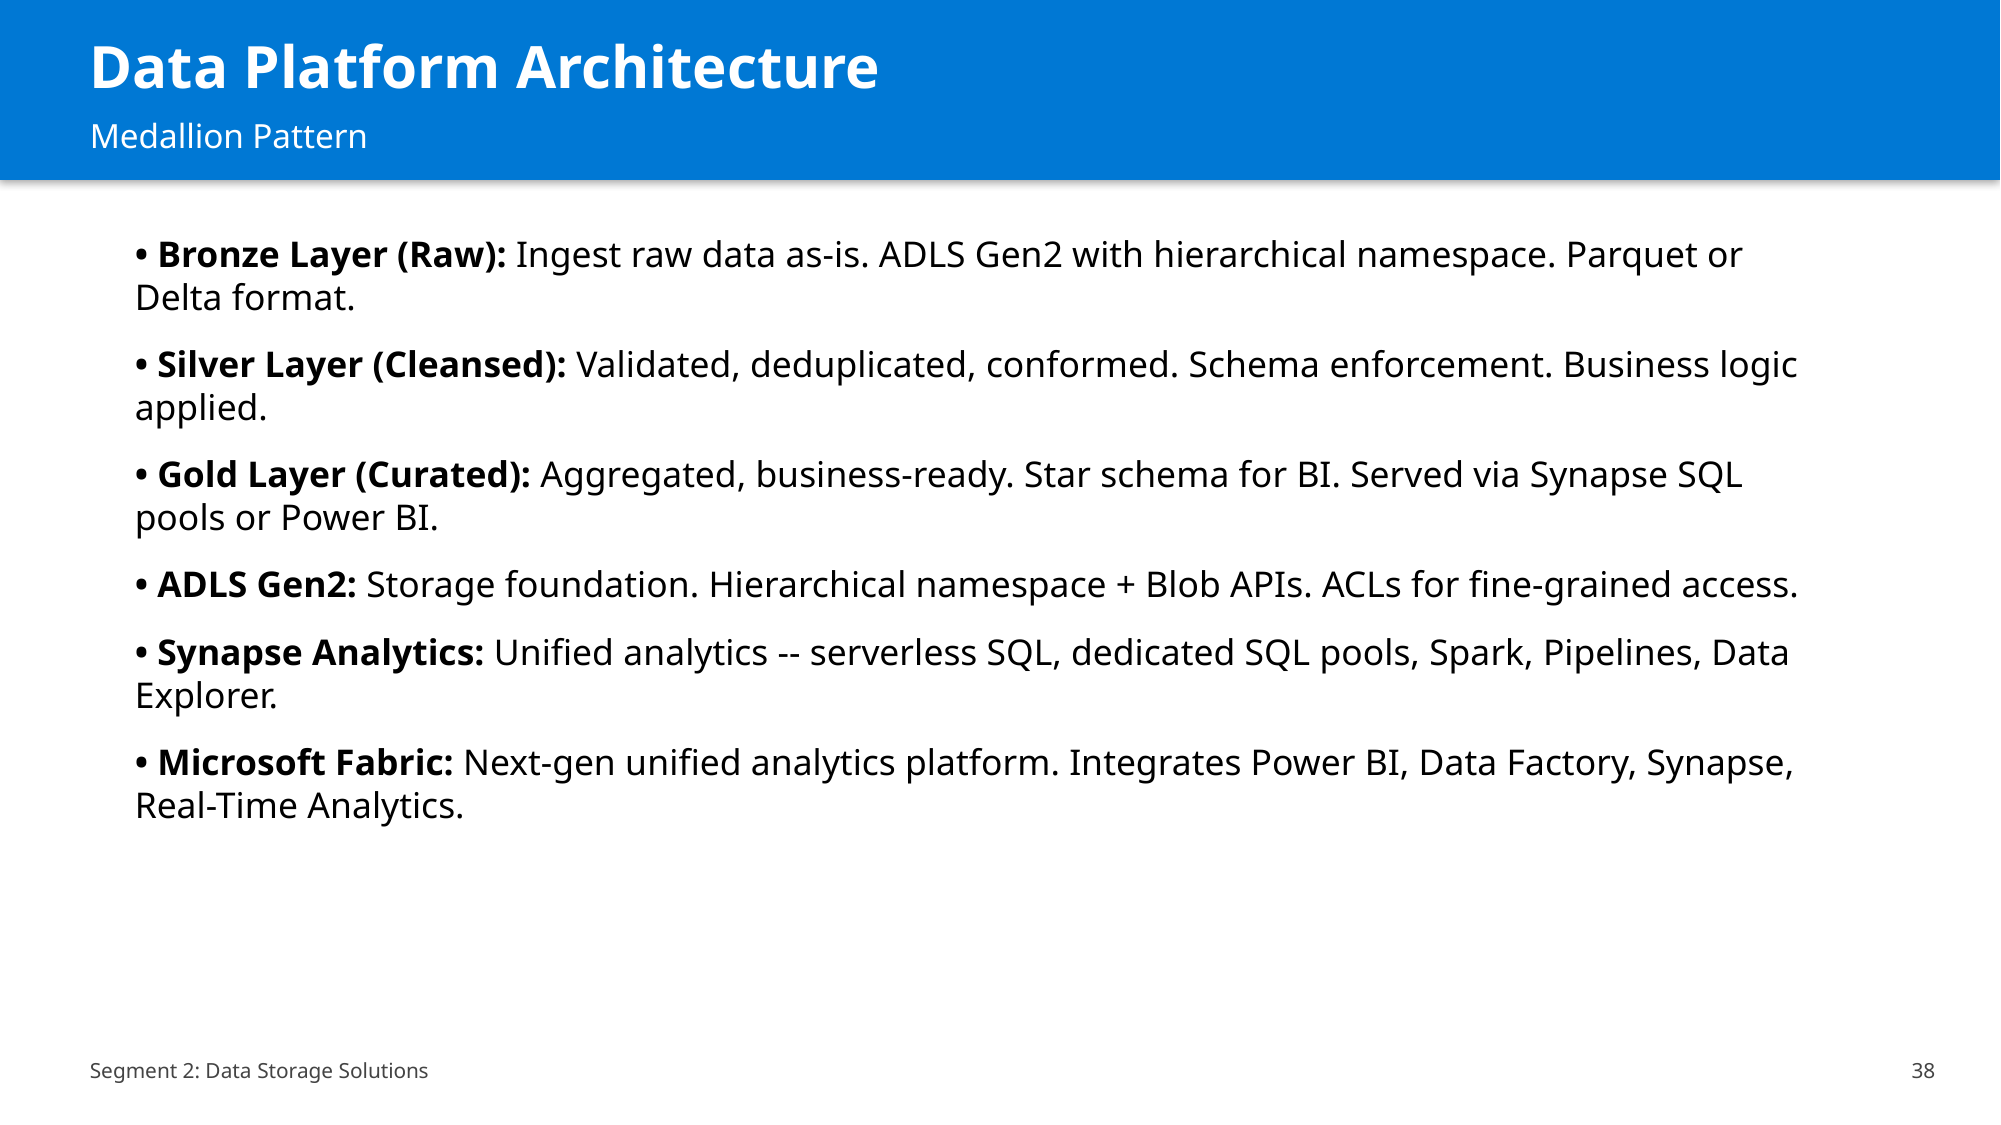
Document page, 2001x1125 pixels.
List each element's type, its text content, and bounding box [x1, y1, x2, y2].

text_box Medallion Pattern [74, 107, 1875, 163]
text_box Segment 2: Data Storage Solutions [74, 1050, 975, 1090]
text_box 38 [1799, 1050, 1950, 1090]
text_box [0, 0, 2000, 181]
text_box Data Platform Architecture [74, 22, 1875, 107]
text_box • Bronze Layer (Raw): Ingest raw data as-is. ADLS Gen2 with hierarchical namespace. Parquet or Delta format. • Silver Layer (Cleansed): Validated, deduplicated, conformed. Schema enforcement. Business logic applied. • Gold Layer (Curated): Aggregated, business-ready. Star schema for BI. Served via Synapse SQL pools or Power BI. • ADLS Gen2: Storage foundation. Hierarchical namespace + Blob APIs. ACLs for fine-grained access. • Synapse Analytics: Unified analytics -- serverless SQL, dedicated SQL pools, Spark, Pipelines, Data Explorer. • Microsoft Fabric: Next-gen unified analytics platform. Integrates Power BI, Data Factory, Synapse, Real-Time Analytics. [119, 224, 1845, 833]
